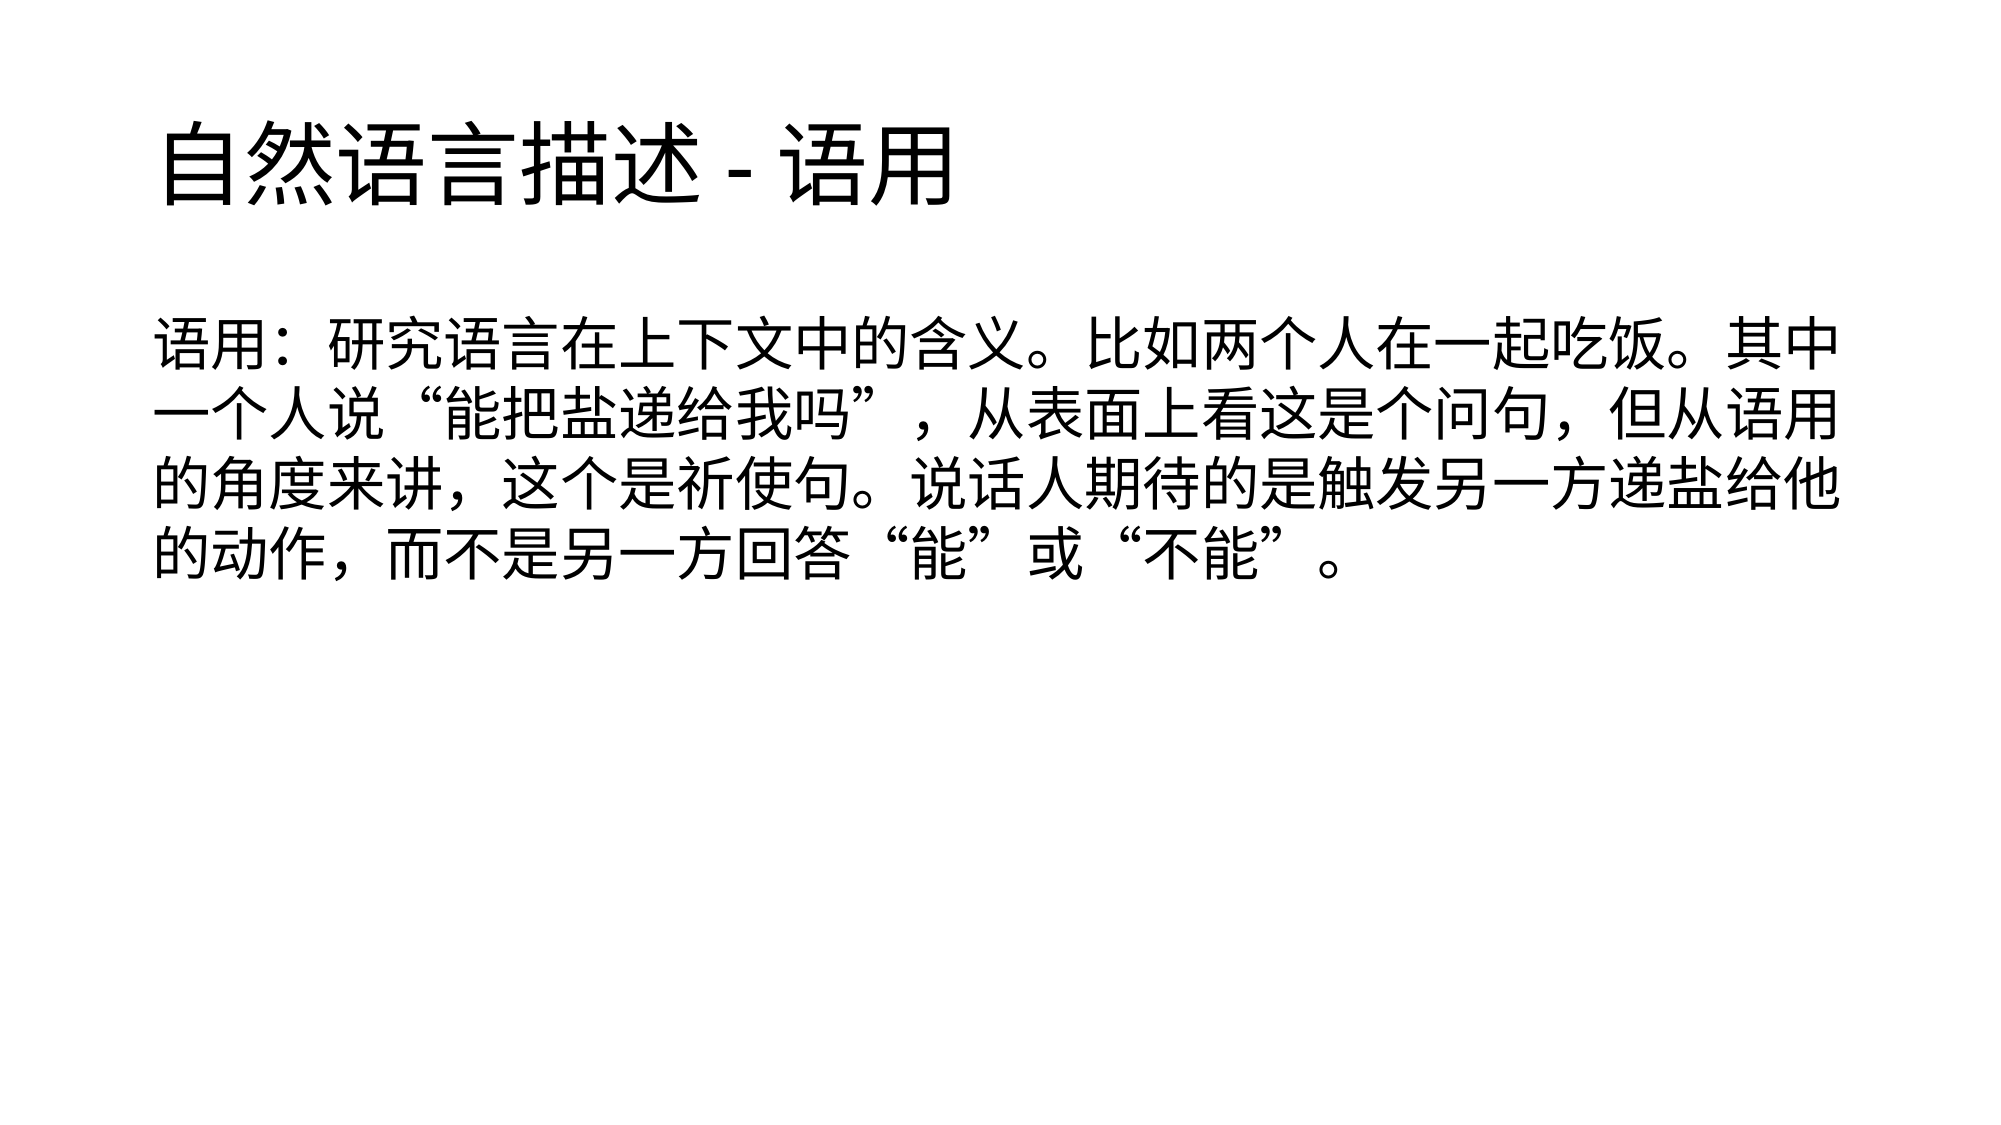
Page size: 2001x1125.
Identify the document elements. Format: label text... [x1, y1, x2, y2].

title 自然语言描述-语用 [137, 59, 1863, 278]
list 语用：研究语言在上下文中的含义。比如两个人在一起吃饭。其中一个人说“能把盐递给我吗”，从表面上看这是个问句，但从语用的角度来讲，这个是祈使句。说话人期待的是触发另一方递盐给他的动作，而不是另一方回答“能”或“不能”。 [137, 299, 1863, 1014]
